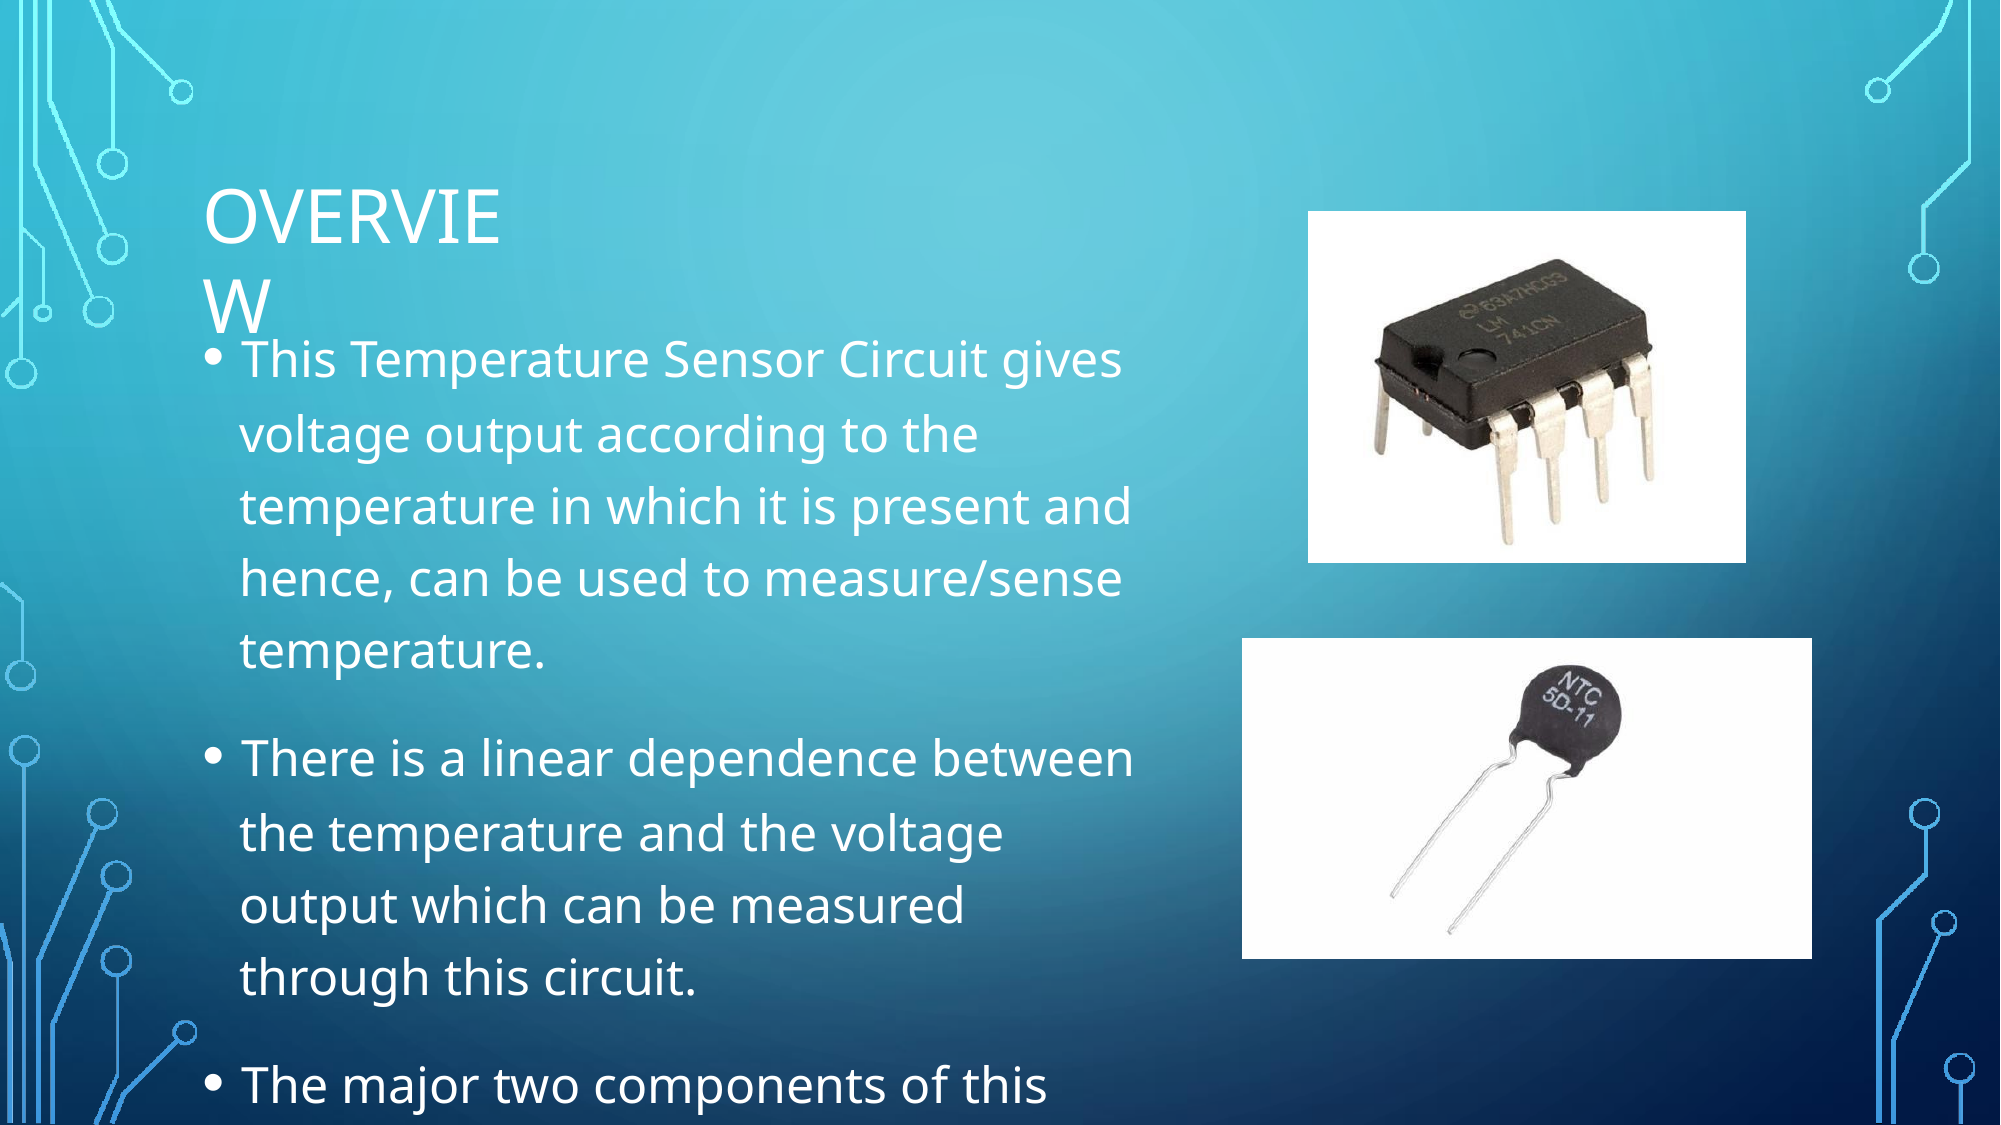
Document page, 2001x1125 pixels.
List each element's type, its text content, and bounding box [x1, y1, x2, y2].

text_box • This Temperature Sensor Circuit gives voltage output according to the temperature in which it is present and hence, can be used to measure/sense temperature. • There is a linear dependence between the temperature and the voltage output which can be measured through this circuit. • The major two components of this circuit are an Op Amp (741) and a NTC Thermistor. [200, 298, 1159, 1125]
title OVERVIEW [200, 166, 545, 298]
picture [0, 0, 2000, 1125]
